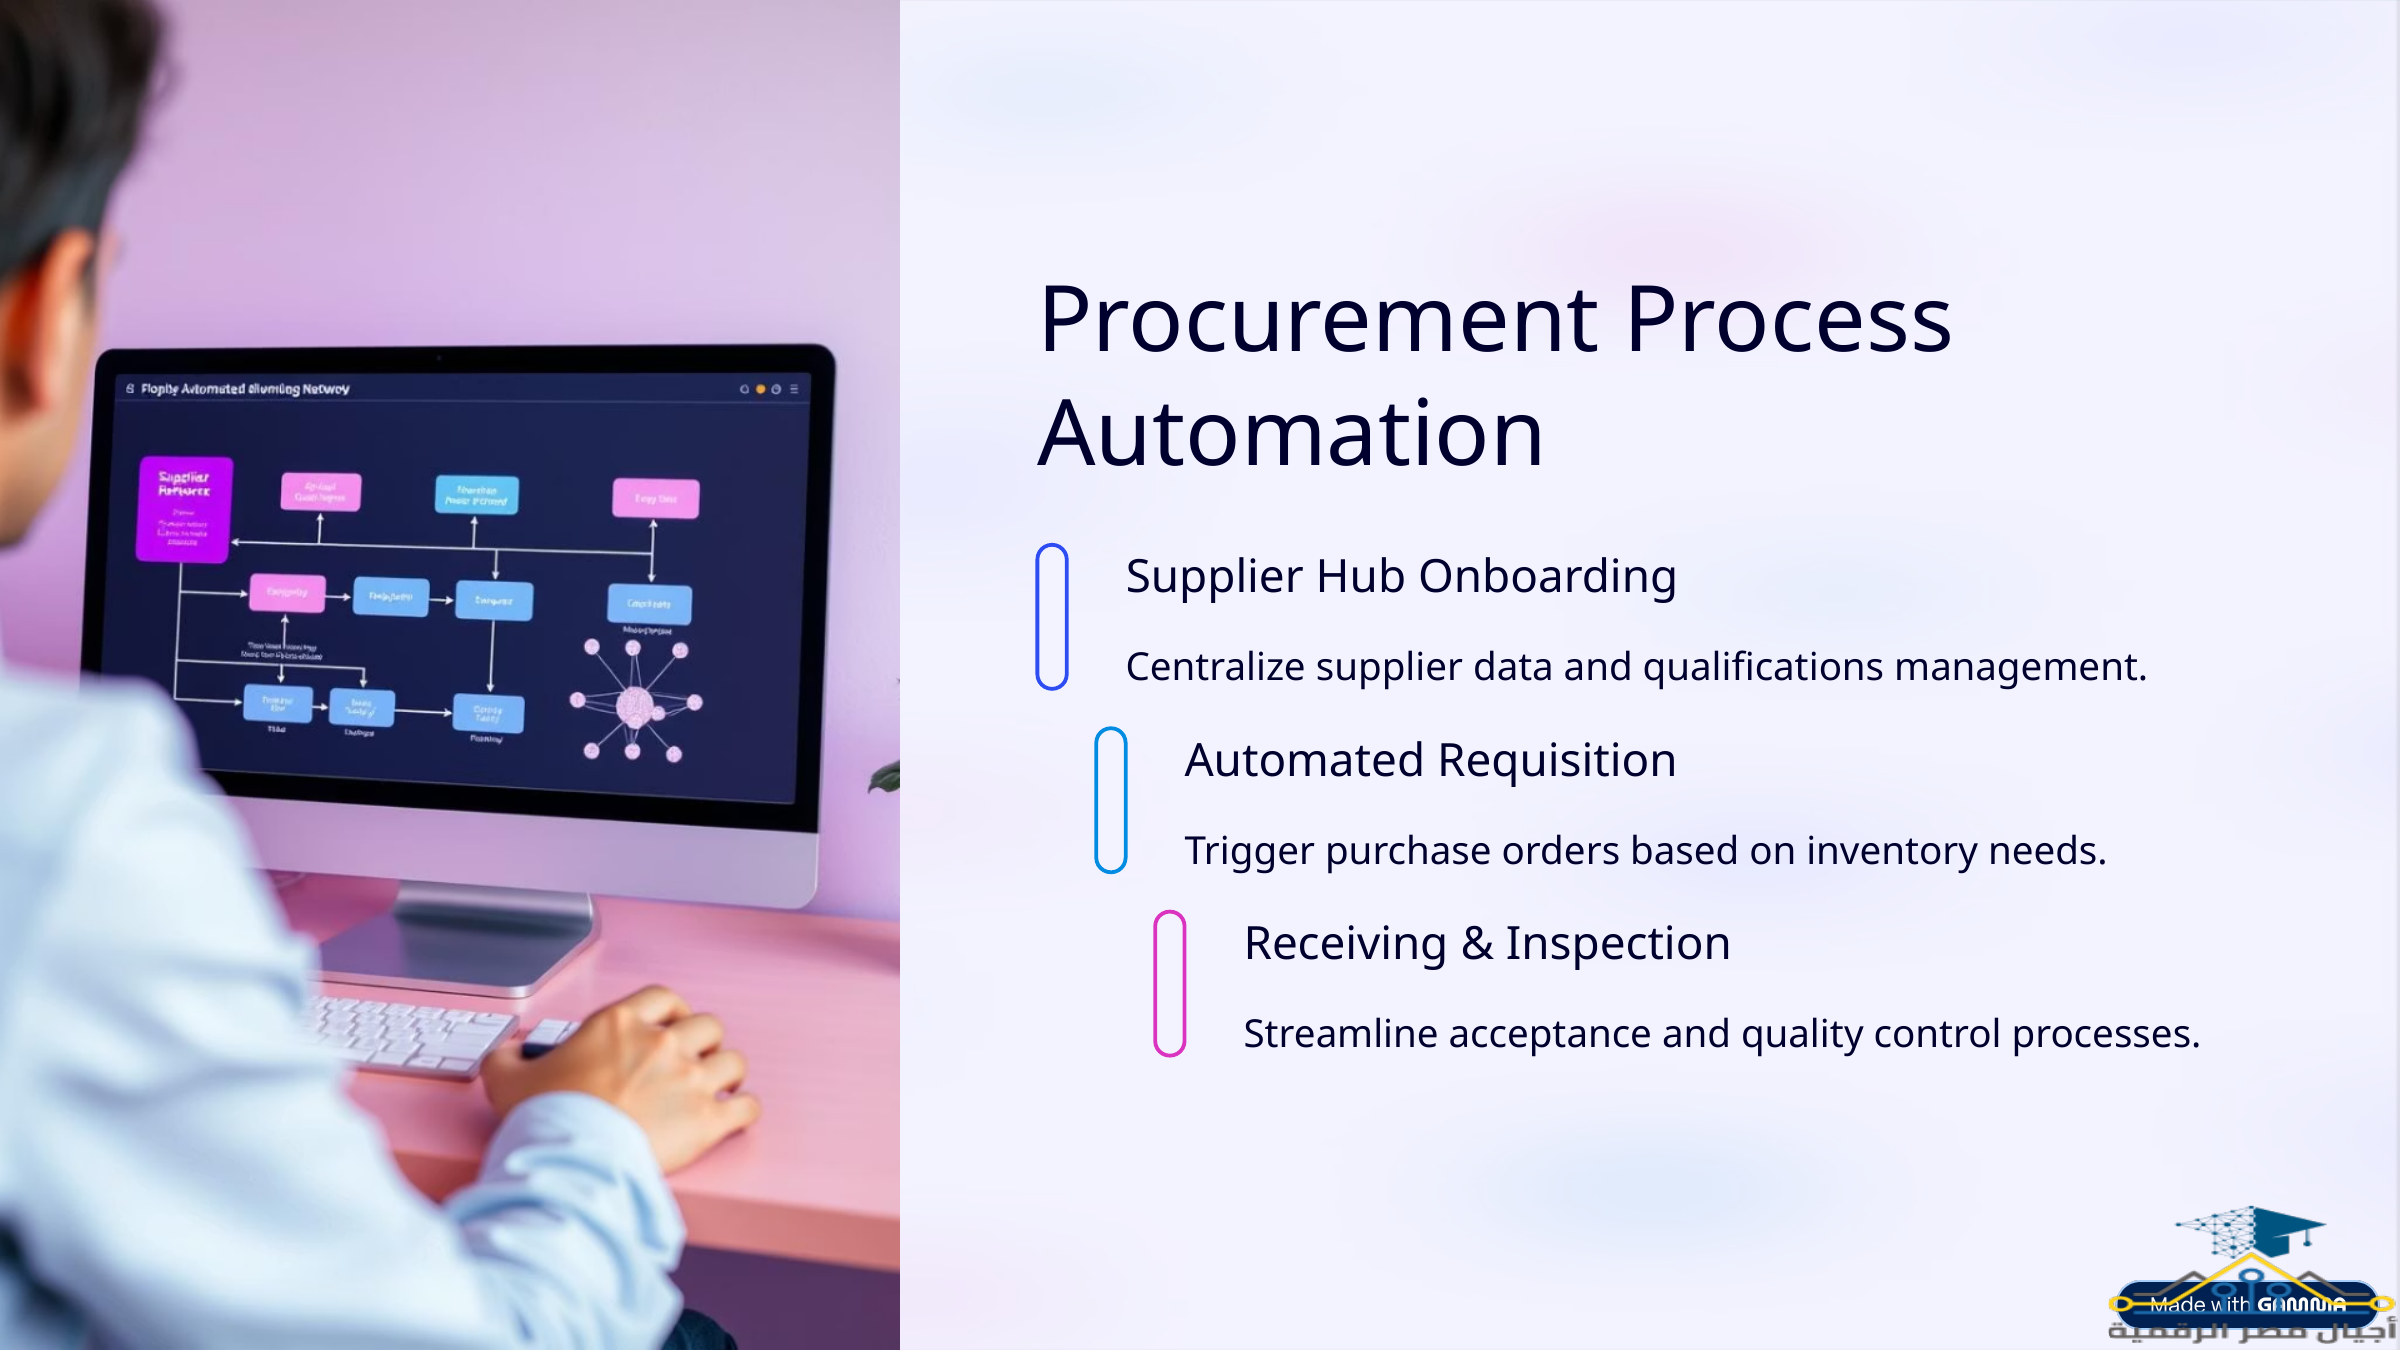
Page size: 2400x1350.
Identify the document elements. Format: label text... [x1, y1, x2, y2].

picture [2106, 1205, 2398, 1345]
text_box Streamline acceptance and quality control processes. [1243, 992, 2263, 1056]
text_box Receiving & Inspection [1243, 911, 1719, 970]
text_box [1037, 544, 1067, 689]
text_box [1155, 911, 1185, 1056]
text_box [1096, 728, 1126, 873]
text_box Procurement Process Automation [1037, 254, 2263, 486]
text_box Centralize supplier data and qualifications management. [1125, 626, 2263, 689]
text_box Trigger purchase orders based on inventory needs. [1184, 809, 2263, 873]
text_box Supplier Hub Onboarding [1125, 544, 1667, 603]
text_box Automated Requisition [1184, 728, 1669, 786]
picture [0, 0, 900, 1350]
